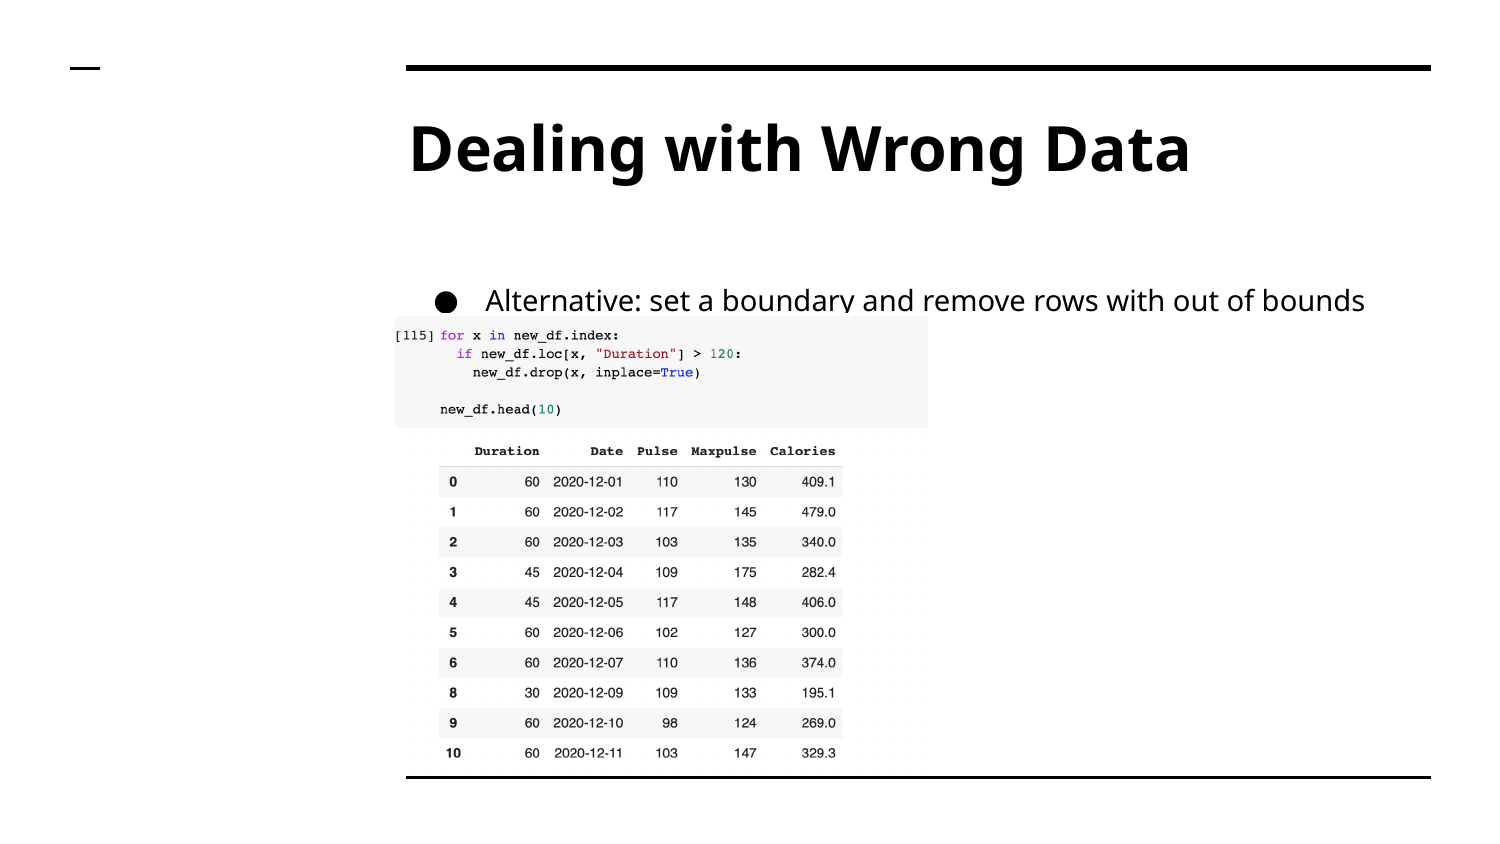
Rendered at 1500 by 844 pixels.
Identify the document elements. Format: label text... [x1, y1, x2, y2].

list Alternative: set a boundary and remove rows with out of bounds values [395, 261, 1469, 755]
picture [393, 313, 928, 775]
title Dealing with Wrong Data [393, 94, 1431, 199]
